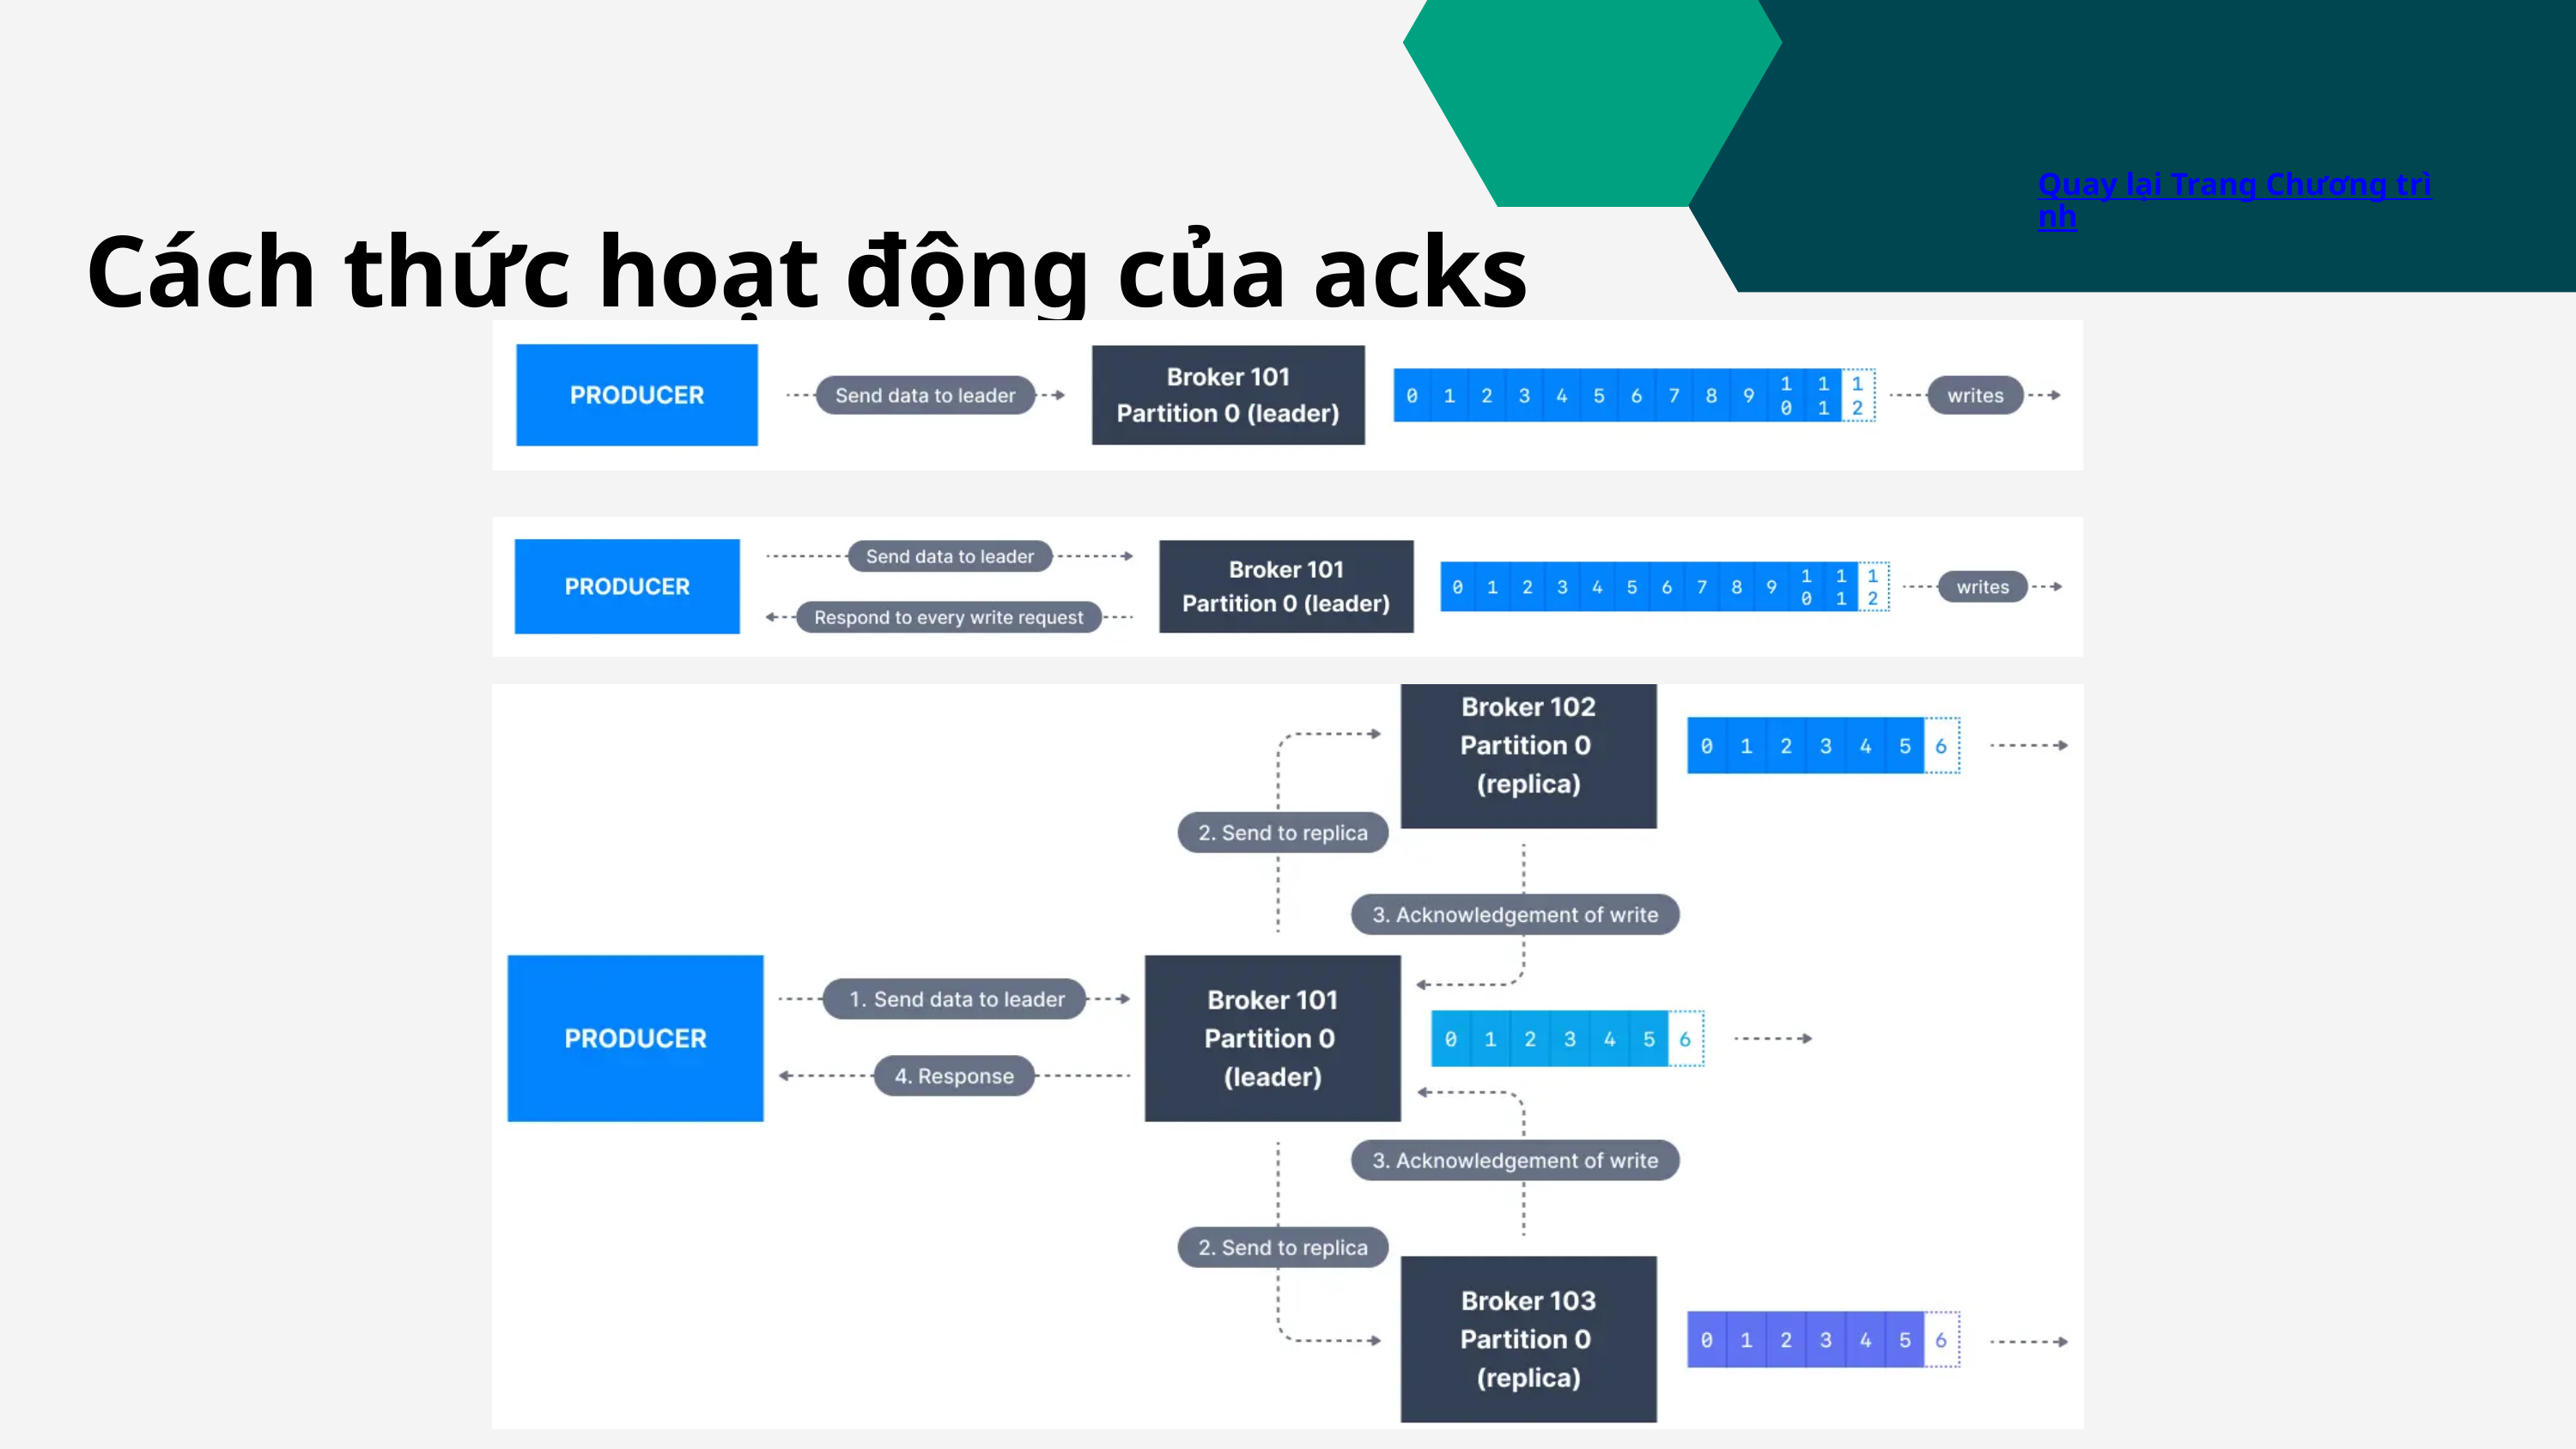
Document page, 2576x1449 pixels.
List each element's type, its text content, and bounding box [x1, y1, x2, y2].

text_box [492, 517, 2084, 657]
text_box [1485, 0, 2576, 293]
text_box [492, 320, 2084, 470]
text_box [1402, 0, 1783, 208]
text_box Cách thức hoạt động của acks [84, 198, 1552, 327]
text_box [492, 684, 2084, 1430]
